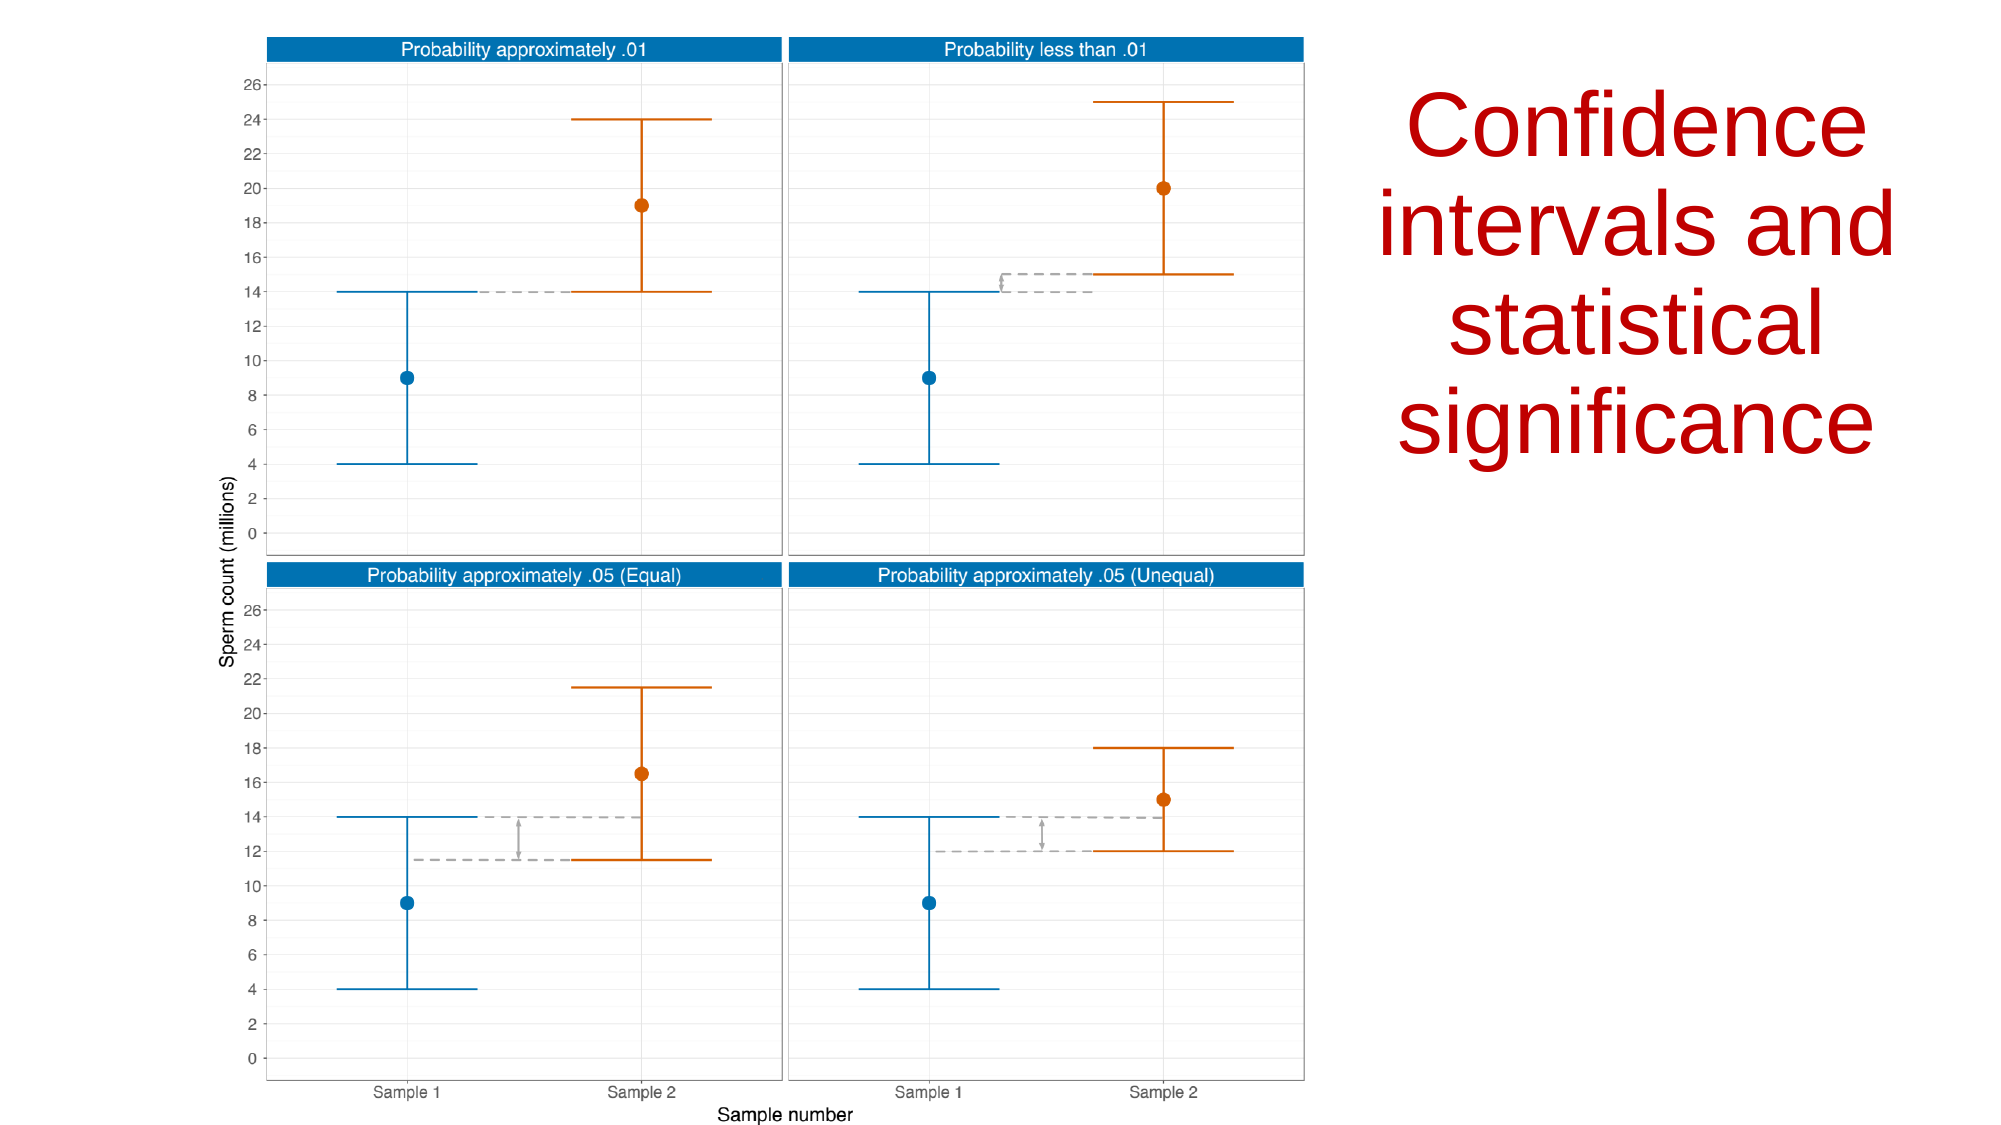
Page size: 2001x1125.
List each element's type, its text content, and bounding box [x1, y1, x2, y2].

title Confidence intervals and statistical significance [1309, 49, 1967, 503]
picture [212, 29, 1309, 1125]
